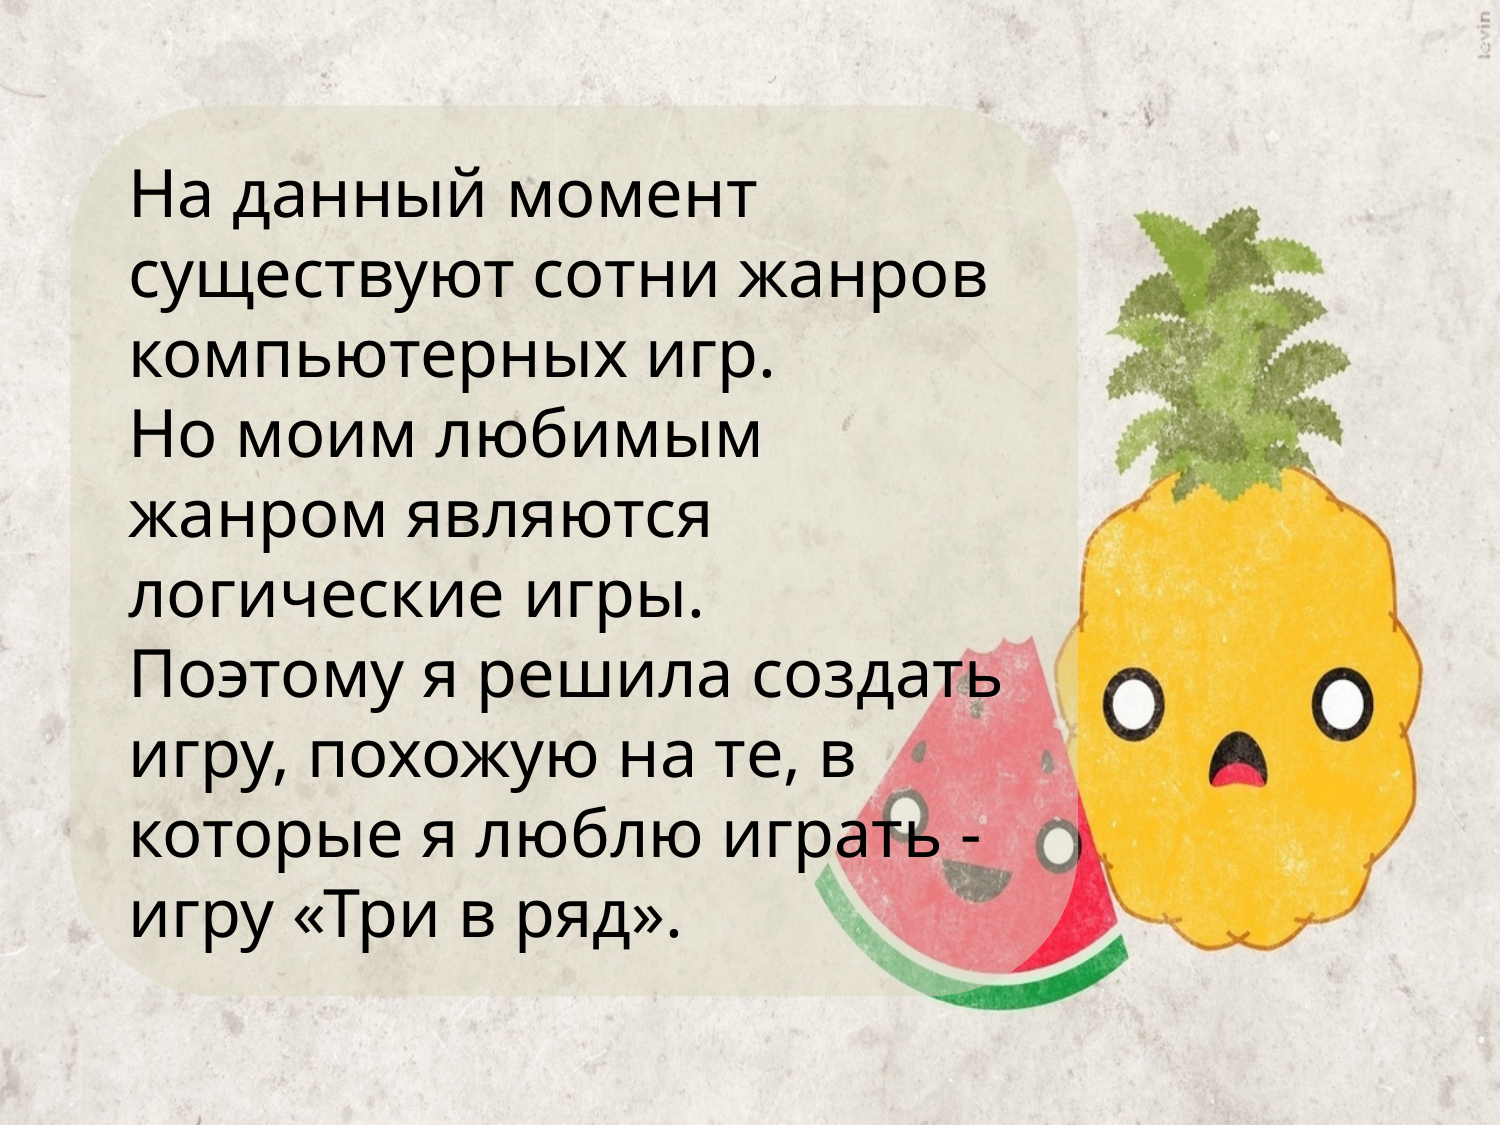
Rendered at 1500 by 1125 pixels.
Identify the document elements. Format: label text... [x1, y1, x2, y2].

text_box На данный момент существуют сотни жанров компьютерных игр. Но моим любимым жанром являются логические игры. Поэтому я решила создать игру, похожую на те, в которые я люблю играть - игру «Три в ряд». [68, 103, 1081, 999]
picture [0, 0, 1500, 1125]
